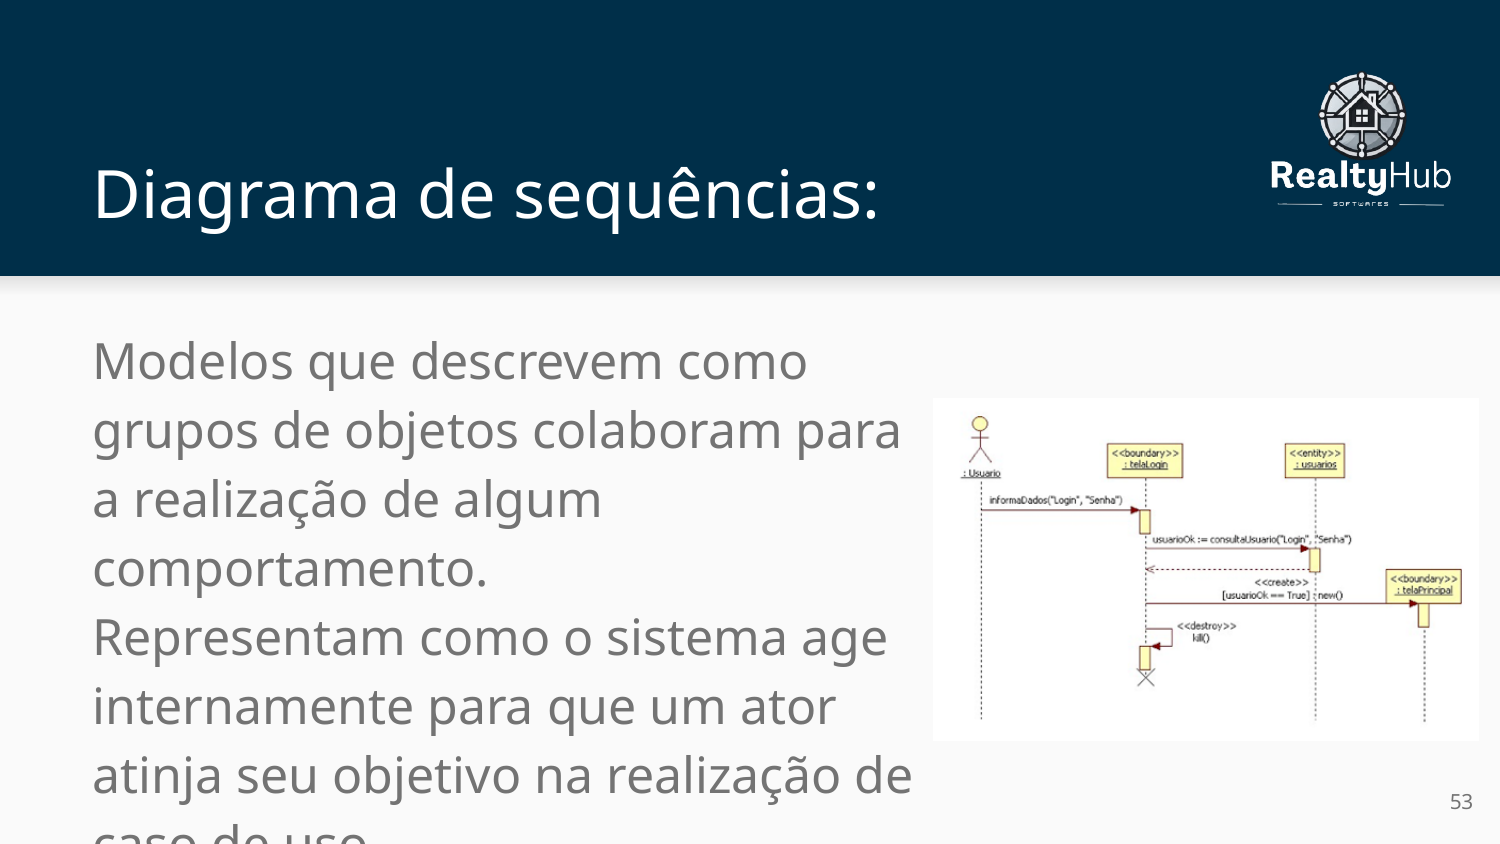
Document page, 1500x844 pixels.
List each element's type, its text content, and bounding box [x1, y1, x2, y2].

picture [933, 398, 1480, 741]
list Modelos que descrevem como grupos de objetos colaboram para a realização de algum comportamento. Representam como o sistema age internamente para que um ator atinja seu objetivo na realização de caso de uso. [77, 305, 946, 799]
title Diagrama de sequências: [77, 121, 1216, 248]
picture [1221, 0, 1500, 279]
slide_number ‹#› [1398, 770, 1489, 835]
